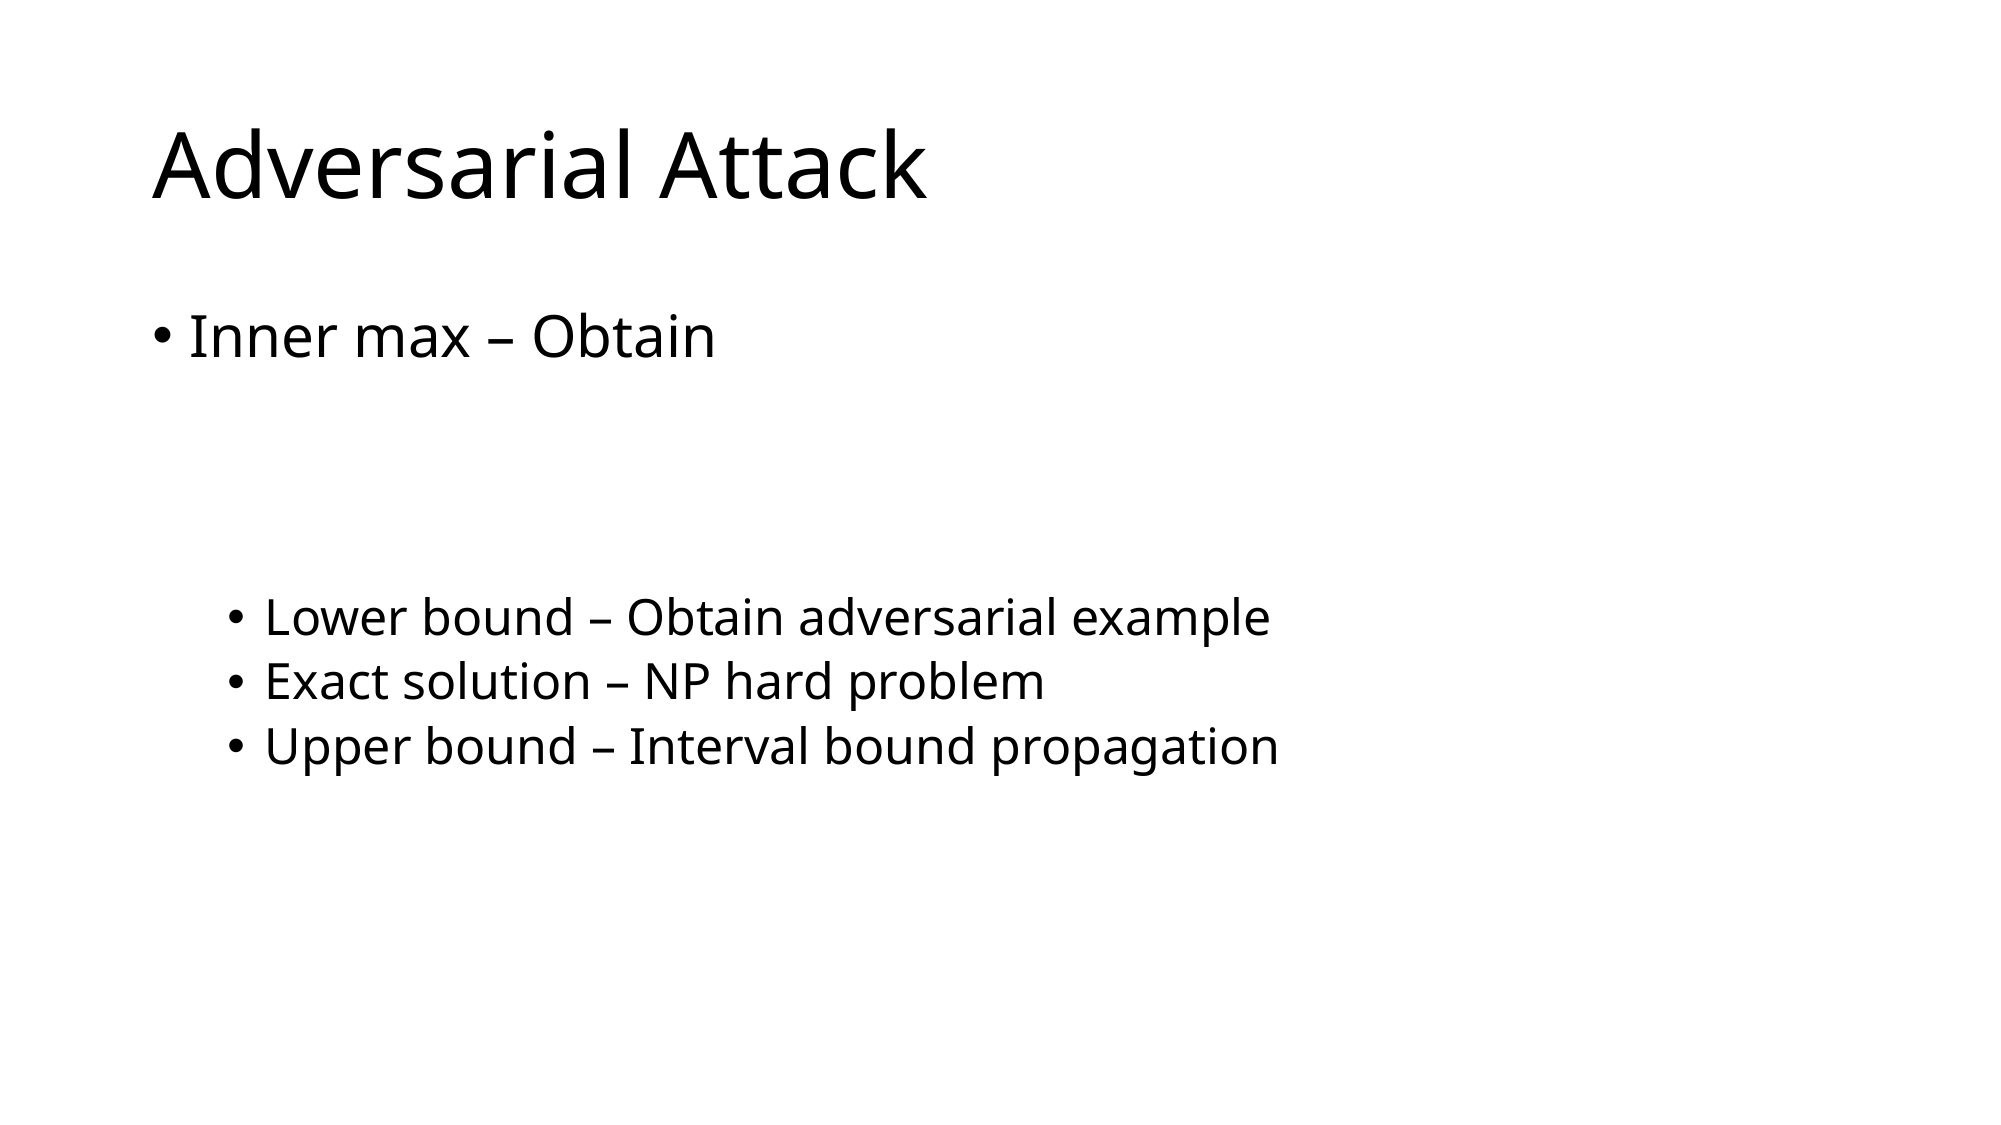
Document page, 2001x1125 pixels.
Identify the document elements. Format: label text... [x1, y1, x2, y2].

title Adversarial Attack [137, 59, 1863, 278]
